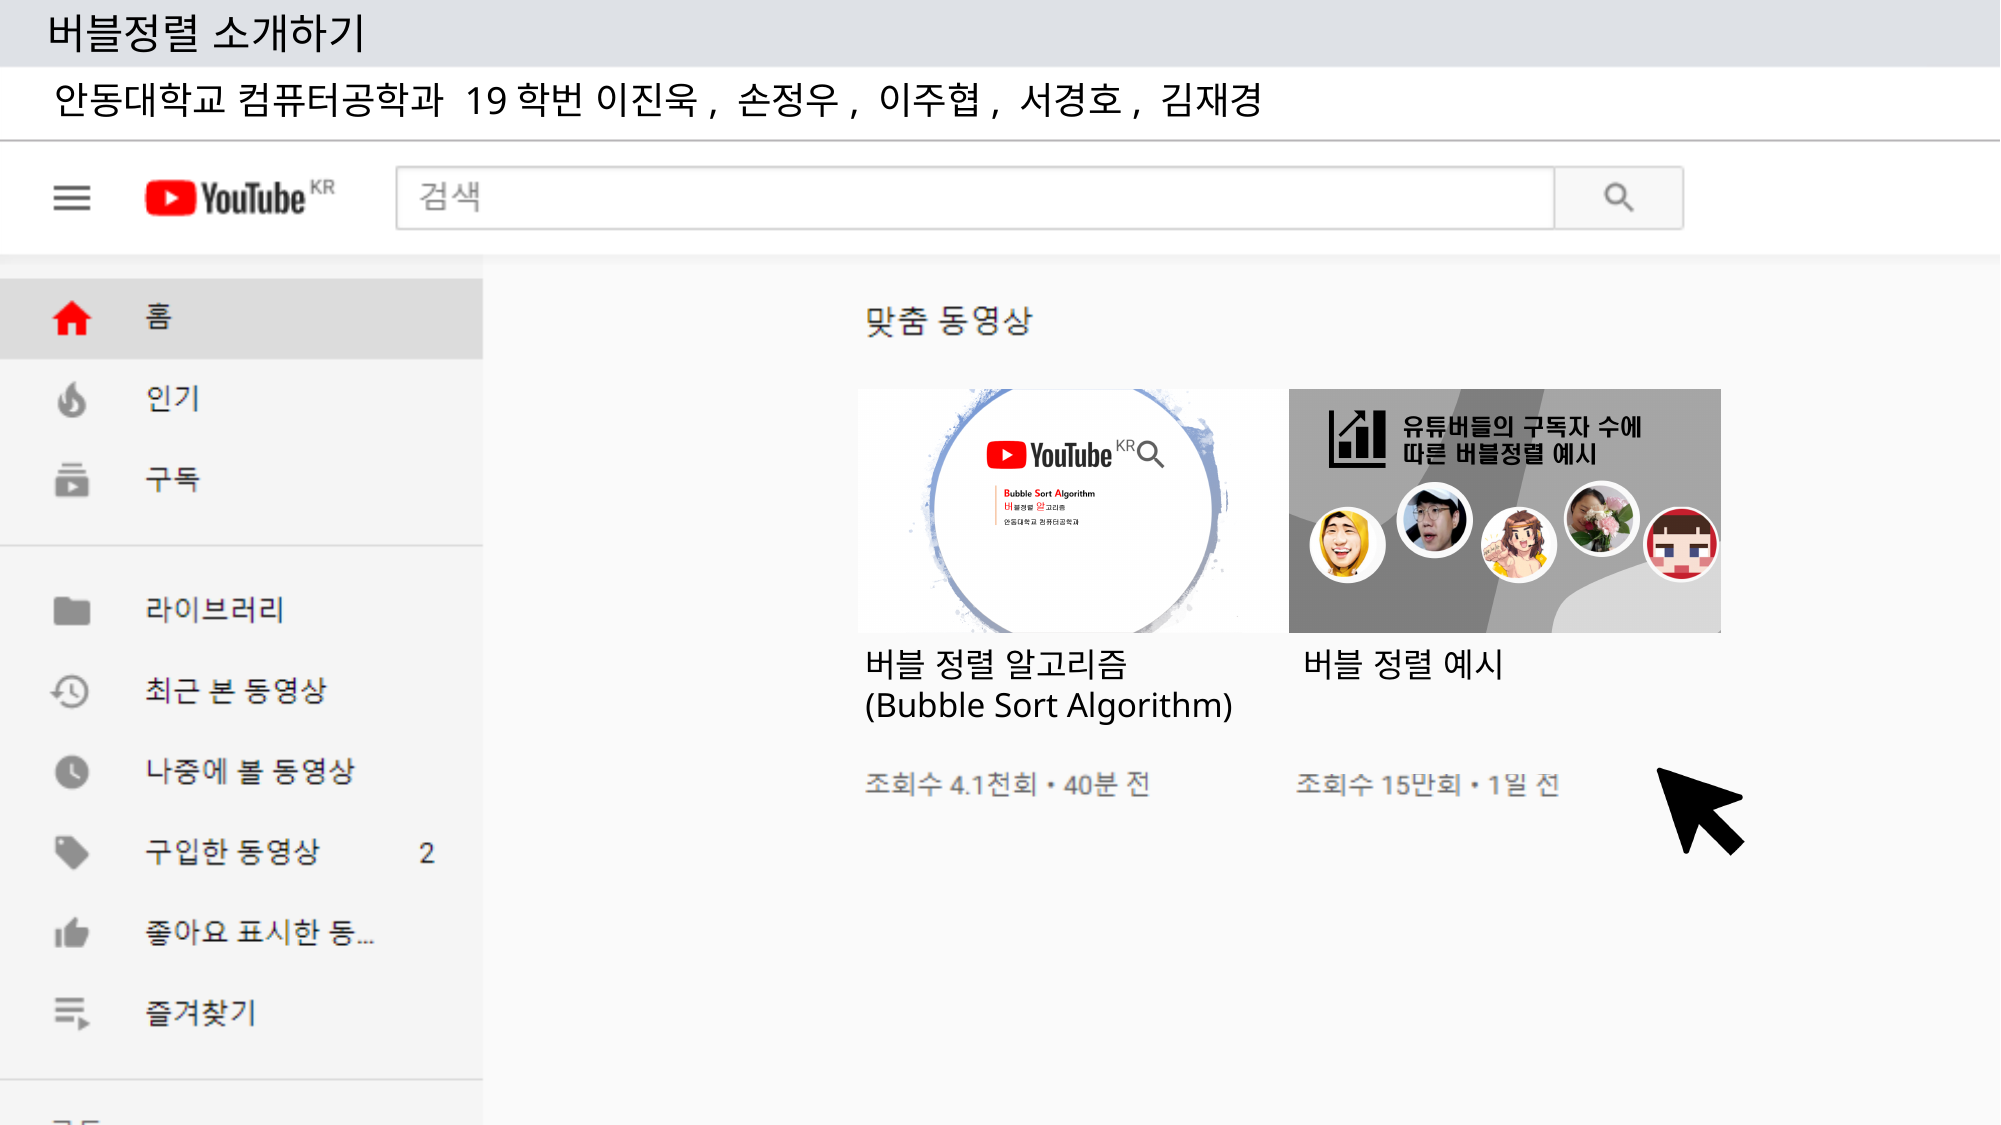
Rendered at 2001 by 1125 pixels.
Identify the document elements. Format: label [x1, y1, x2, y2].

text_box [0, 0, 2000, 1125]
picture [1625, 736, 1776, 887]
